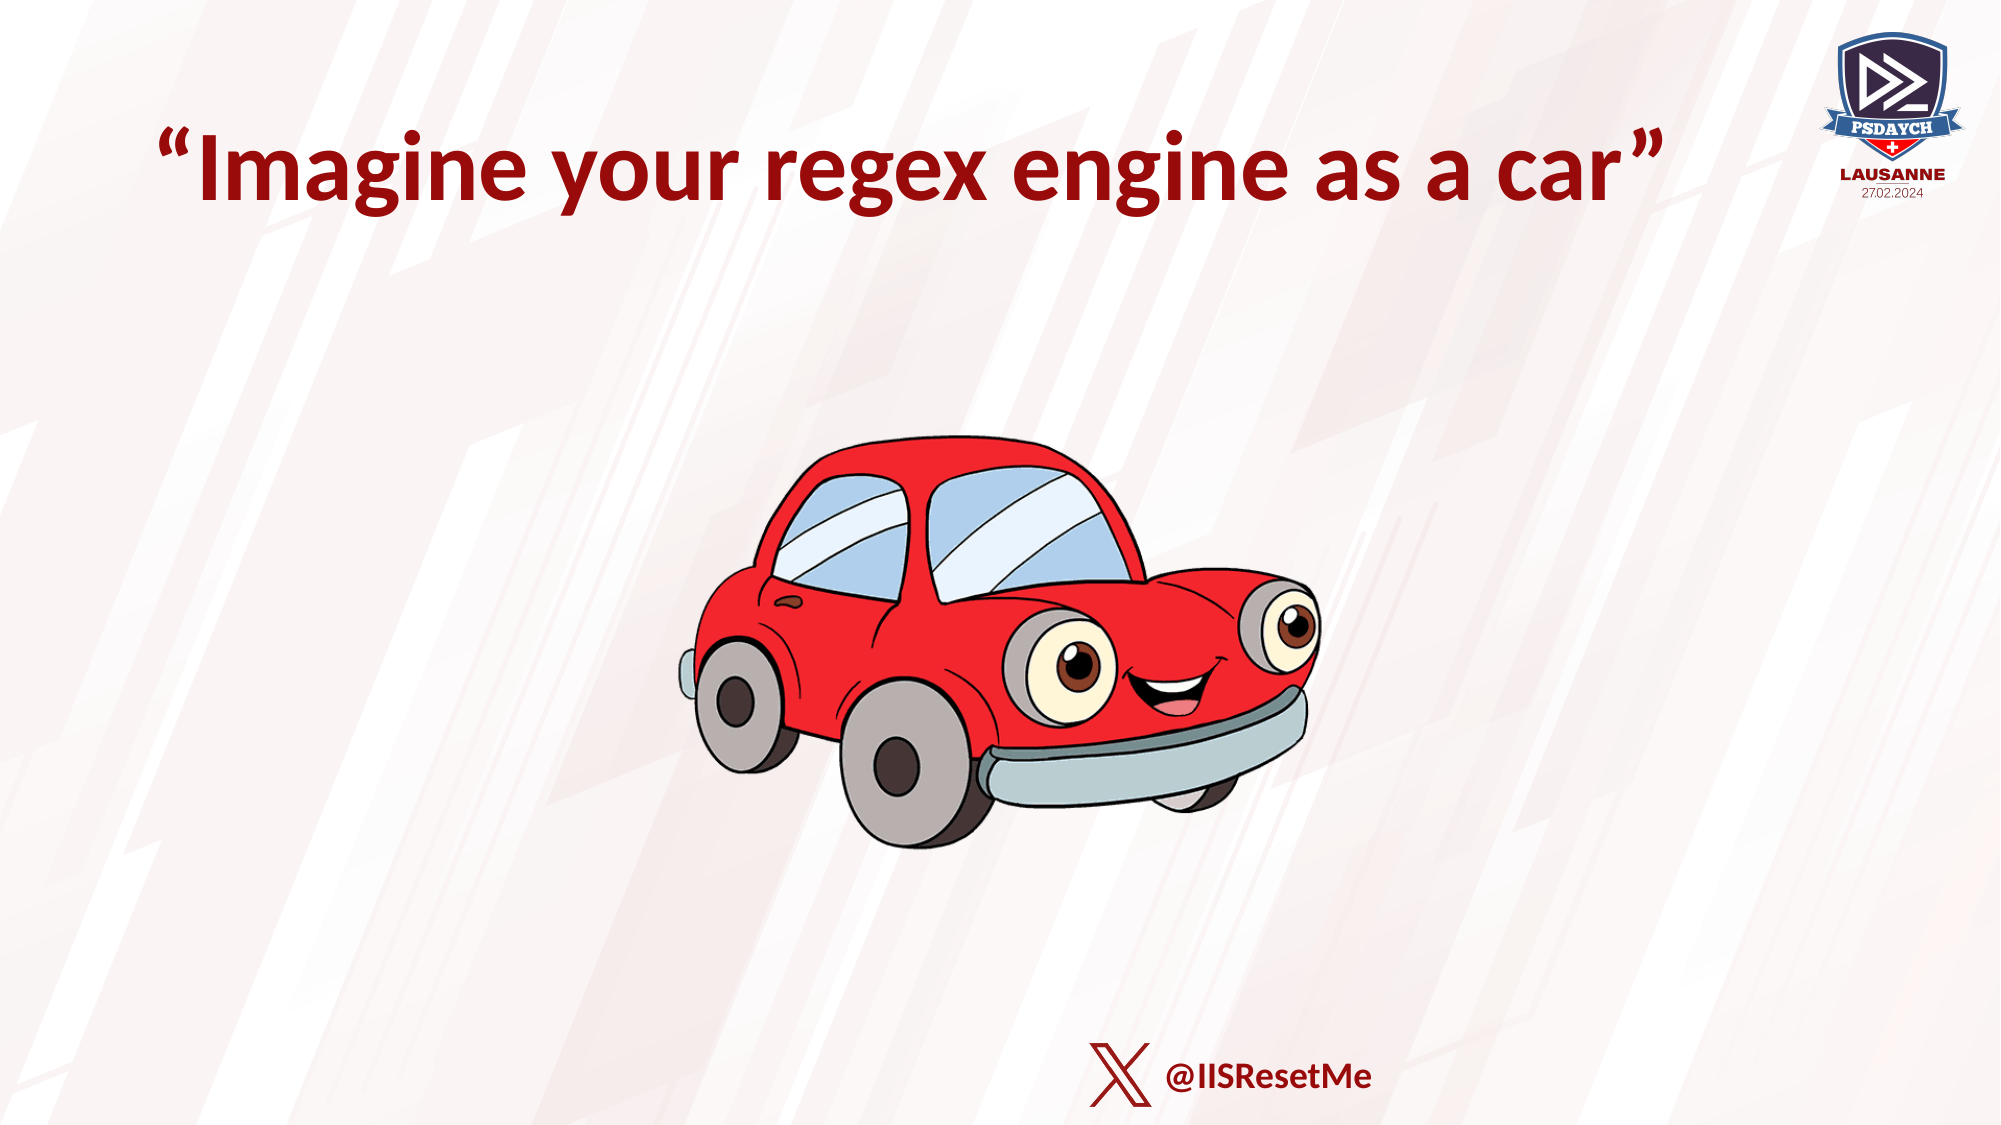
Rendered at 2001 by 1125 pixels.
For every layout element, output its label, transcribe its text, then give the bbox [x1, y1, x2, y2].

title “Imagine your regex engine as a car” [137, 59, 1735, 278]
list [646, 329, 1354, 955]
picture [0, 0, 2000, 1125]
